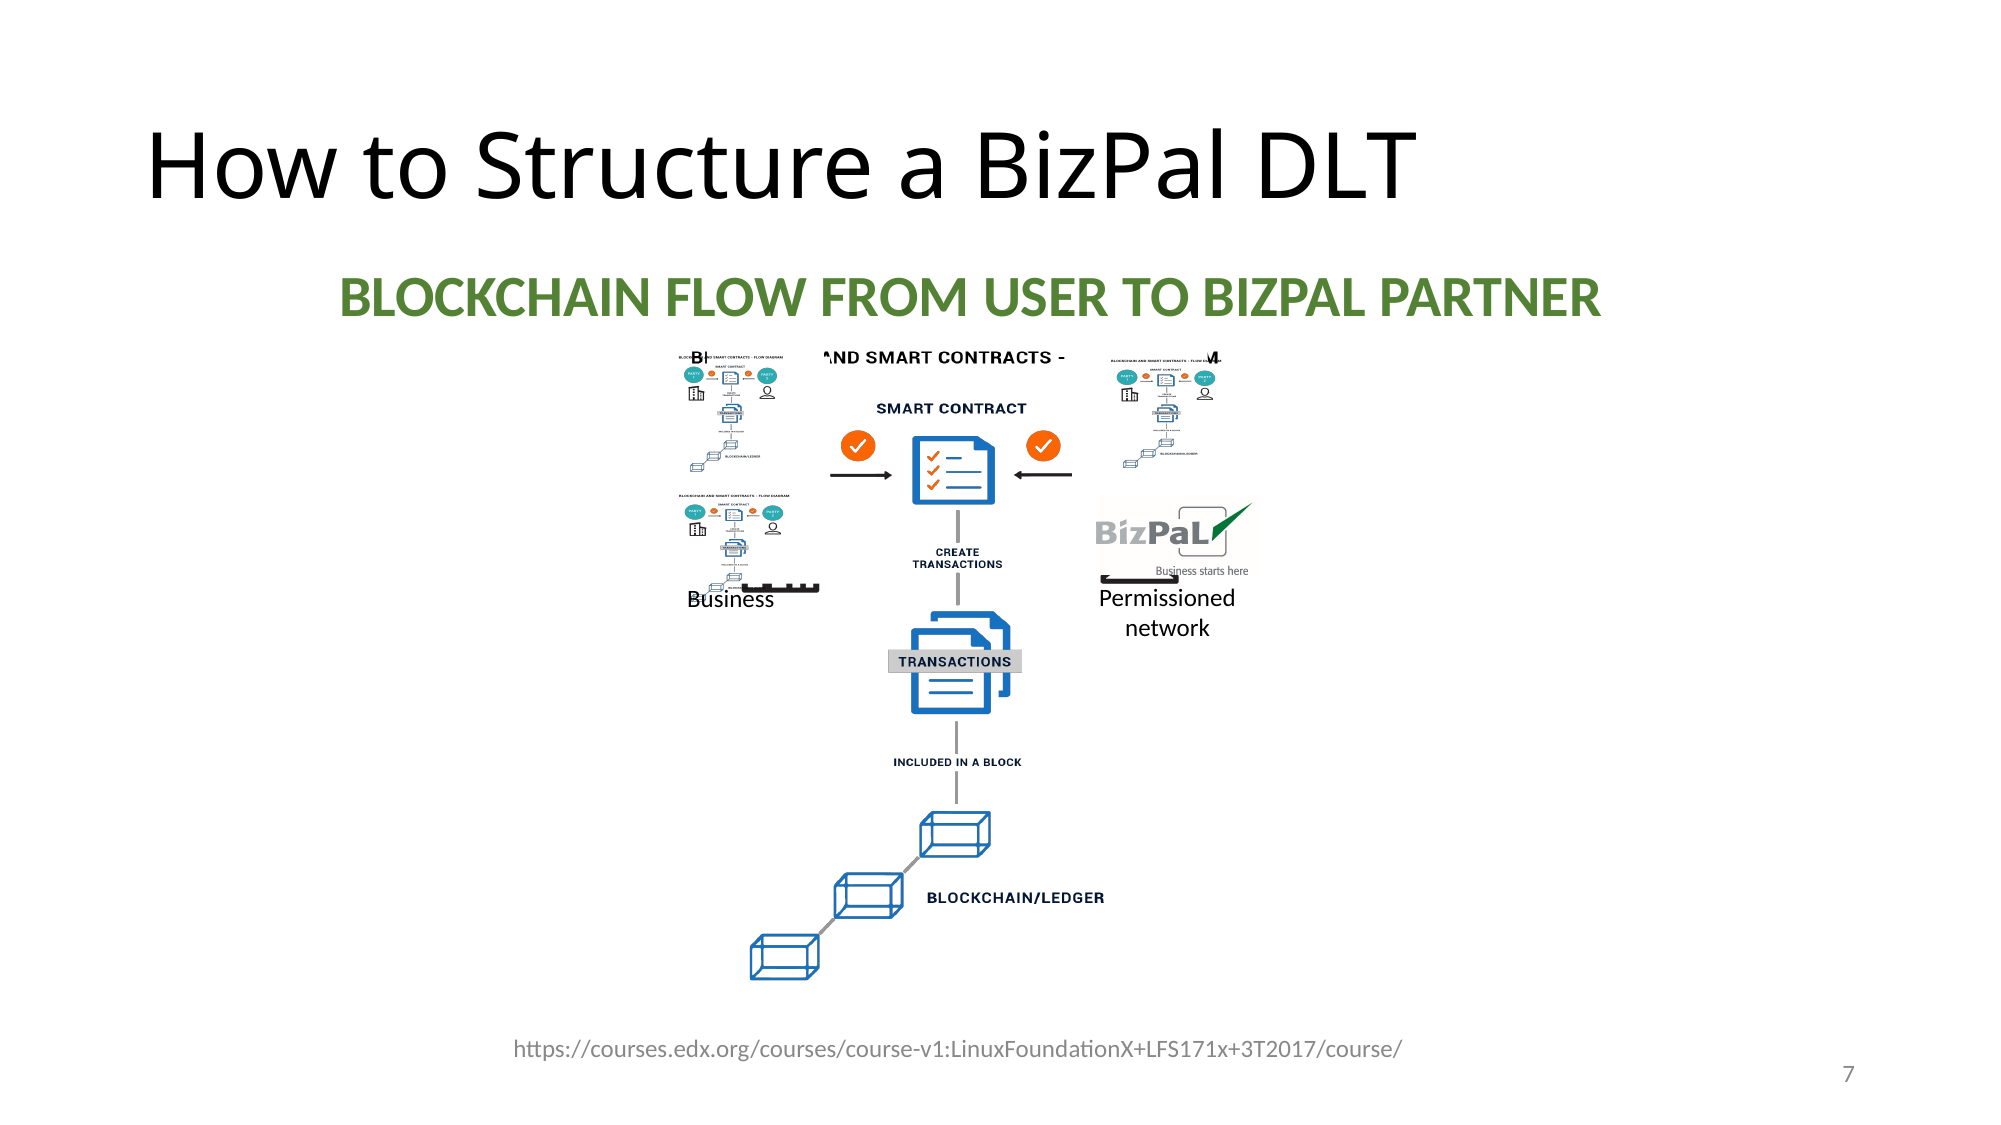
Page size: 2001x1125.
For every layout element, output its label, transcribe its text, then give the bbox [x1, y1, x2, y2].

slide_number 7 [1831, 1050, 1863, 1096]
text_box https://courses.edx.org/courses/course-v1:LinuxFoundationX+LFS171x+3T2017/course/ [462, 1024, 1456, 1070]
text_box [115, 250, 1826, 1004]
picture [1096, 495, 1260, 575]
title How to Structure a BizPal DLT [136, 59, 1863, 278]
